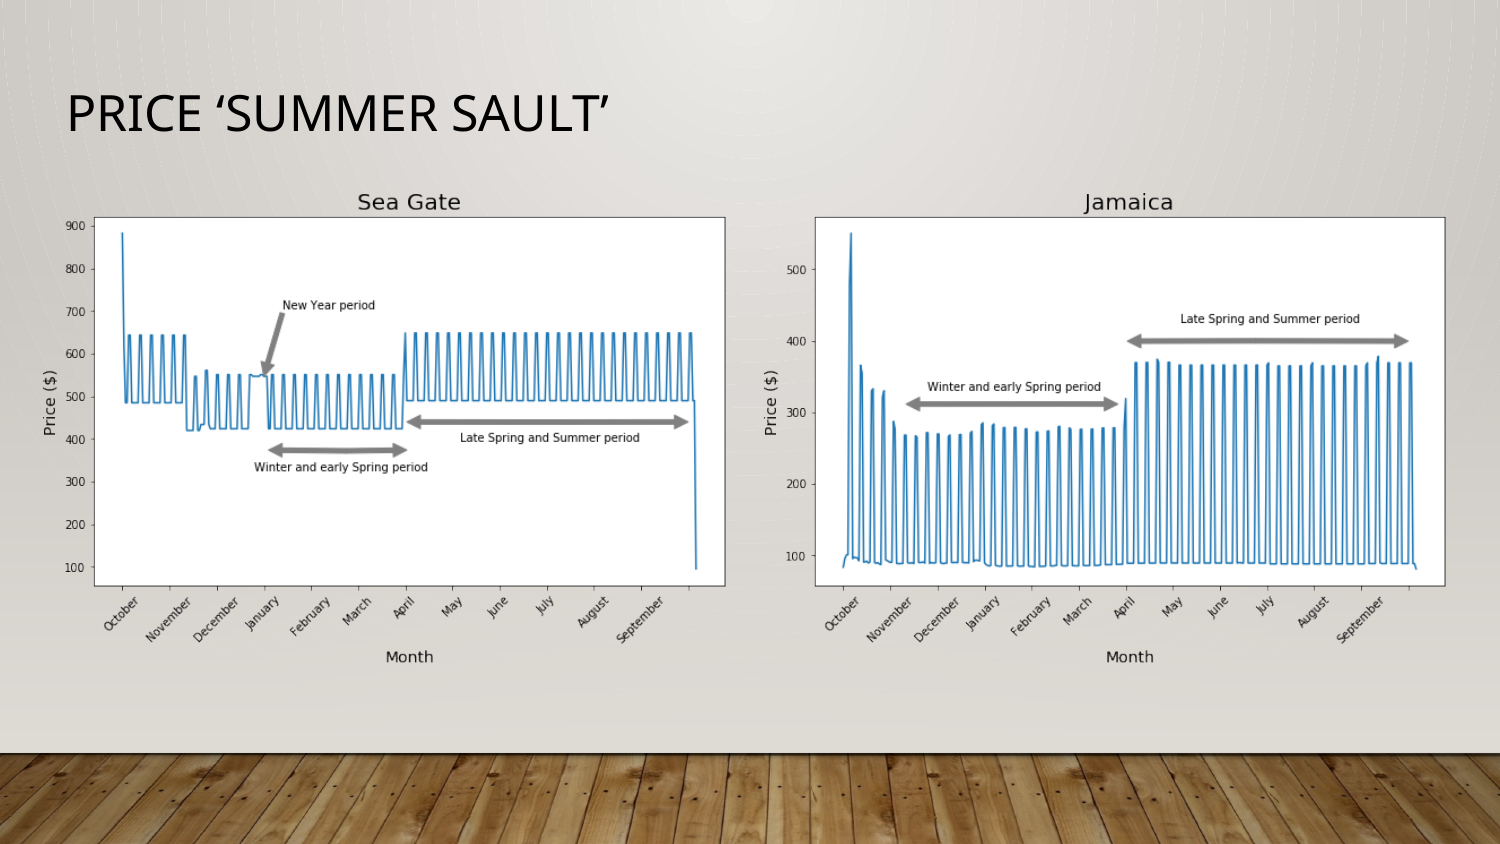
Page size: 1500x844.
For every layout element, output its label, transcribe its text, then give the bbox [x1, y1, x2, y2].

title Price ‘Summer sault’ [51, 72, 1449, 167]
picture [756, 185, 1457, 674]
picture [0, 753, 1500, 844]
picture [36, 185, 736, 674]
